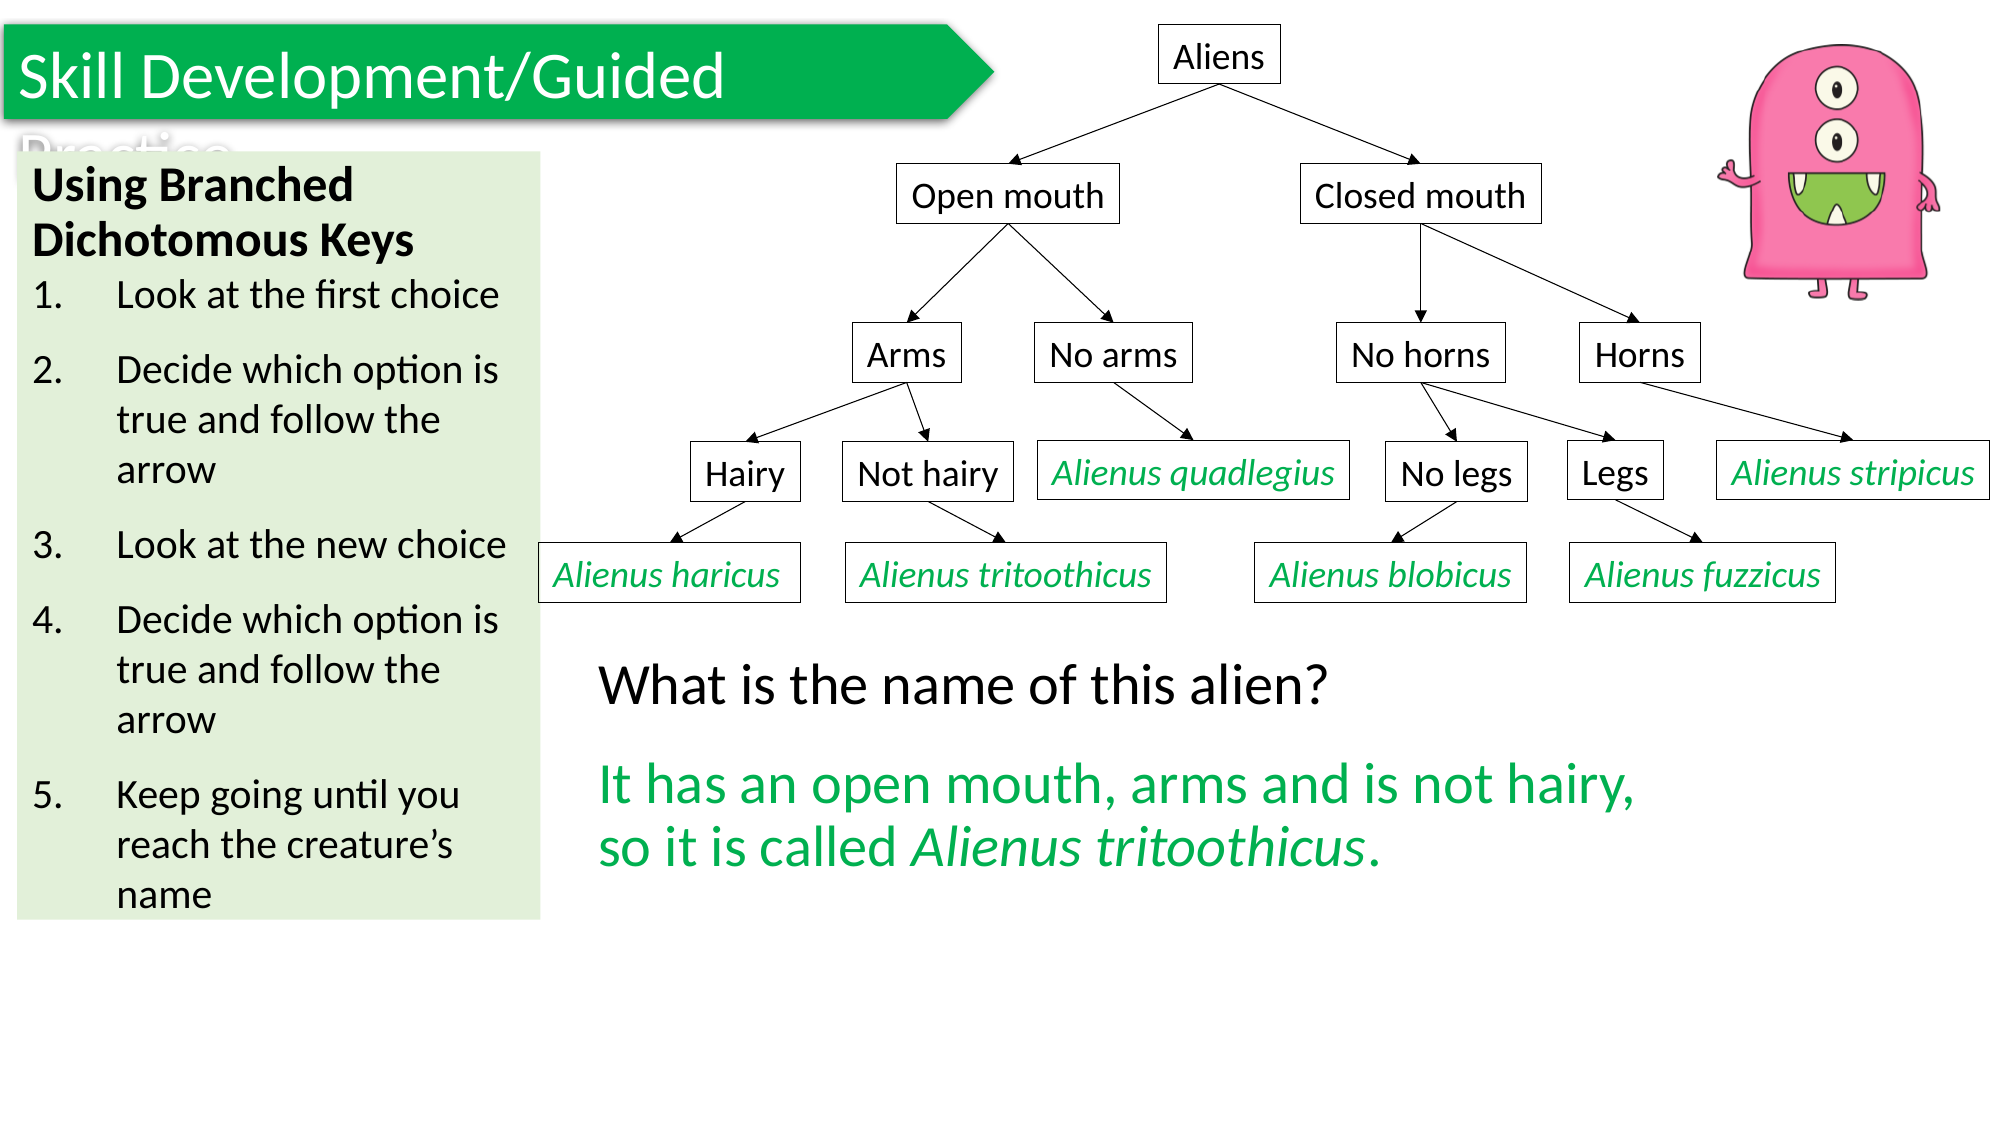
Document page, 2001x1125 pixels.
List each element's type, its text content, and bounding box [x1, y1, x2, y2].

text_box It has an open mouth, arms and is not hairy, so it is called Alienus tritoothicus. [583, 745, 1672, 955]
text_box Using Branched Dichotomous Keys Look at the first choice Decide which option is true and follow the arrow Look at the new choice Decide which option is true and follow the arrow Keep going until you reach the creature’s name [17, 151, 541, 920]
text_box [538, 24, 1992, 604]
text_box Skill Development/Guided Practice [3, 24, 538, 119]
picture [1712, 10, 1950, 332]
text_box What is the name of this alien? [583, 646, 1434, 745]
